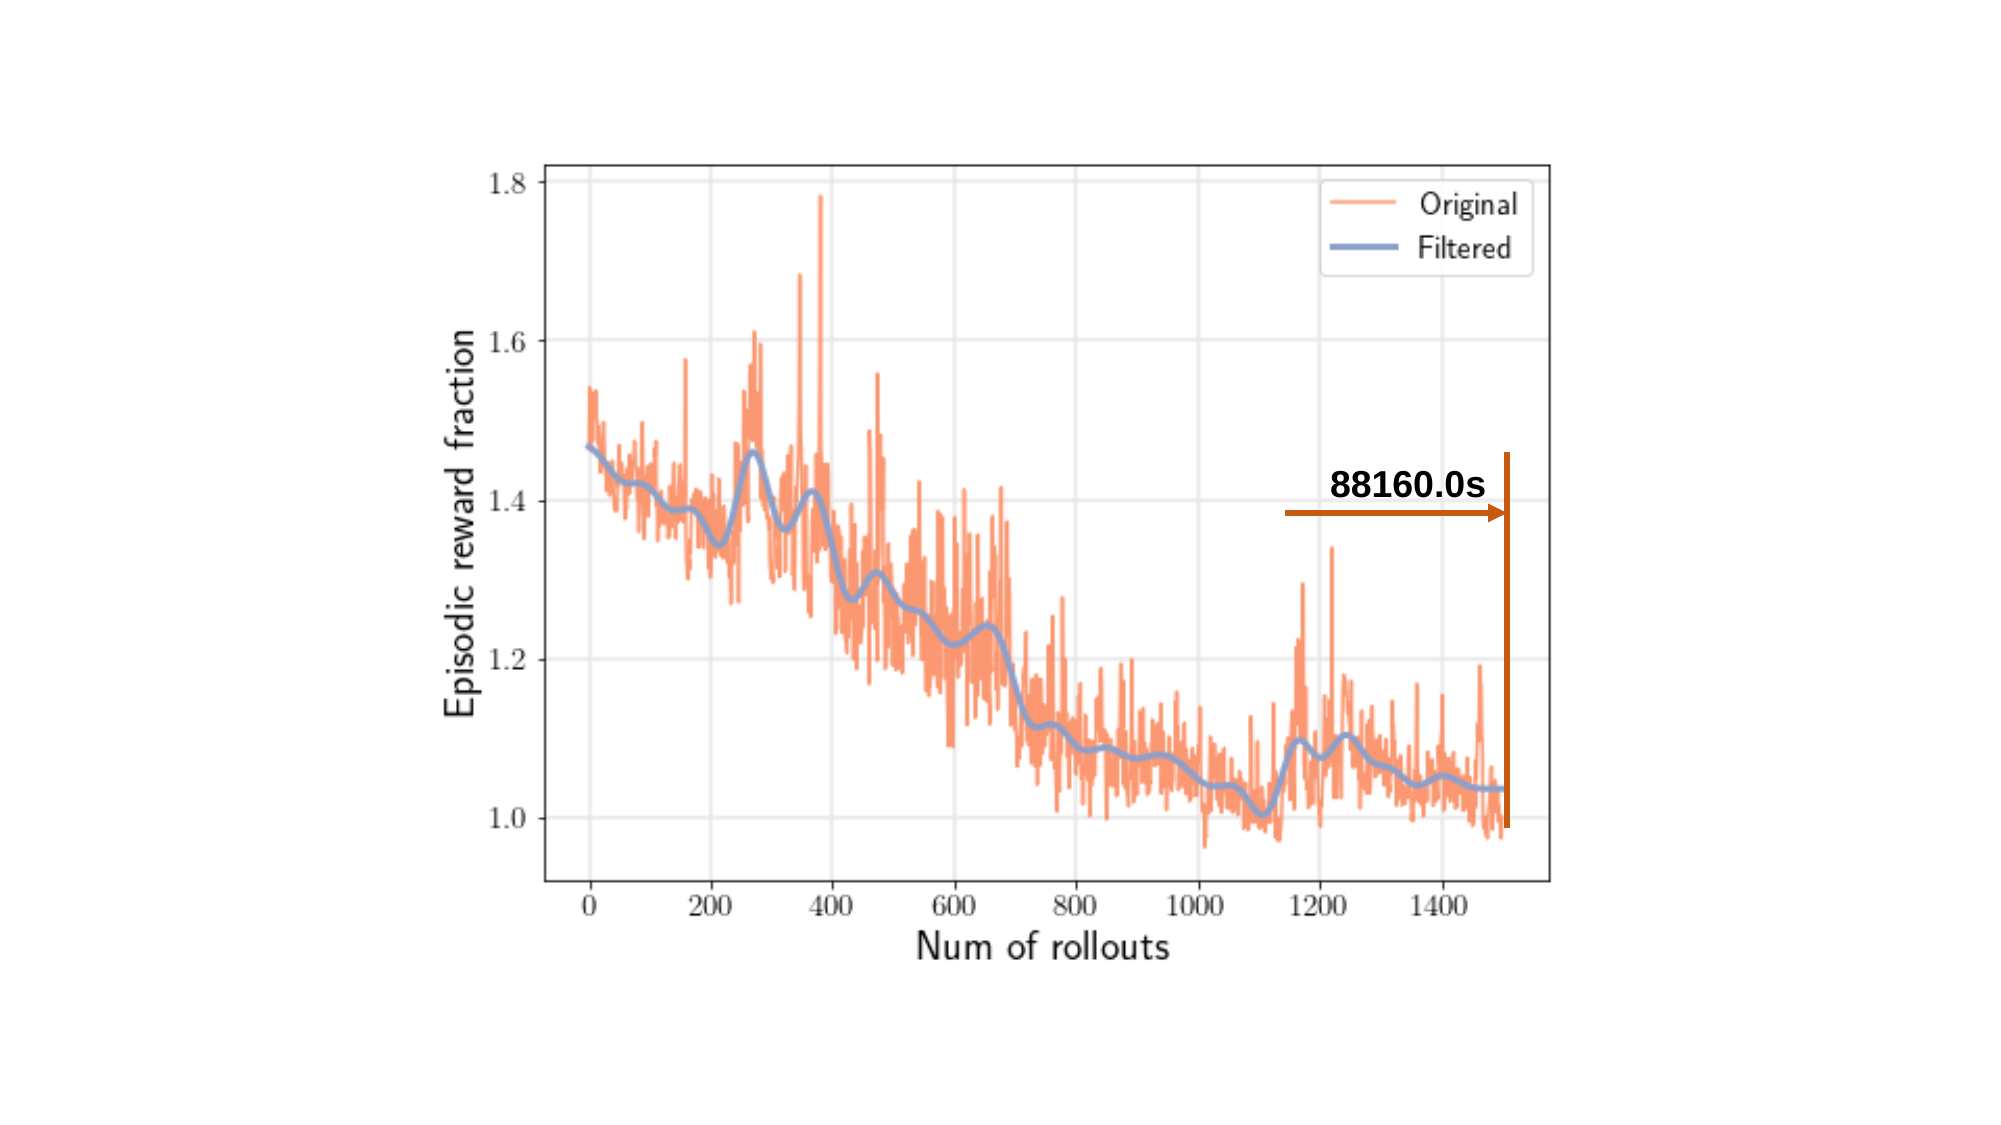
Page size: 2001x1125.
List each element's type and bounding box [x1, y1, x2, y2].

text_box [430, 142, 1570, 983]
